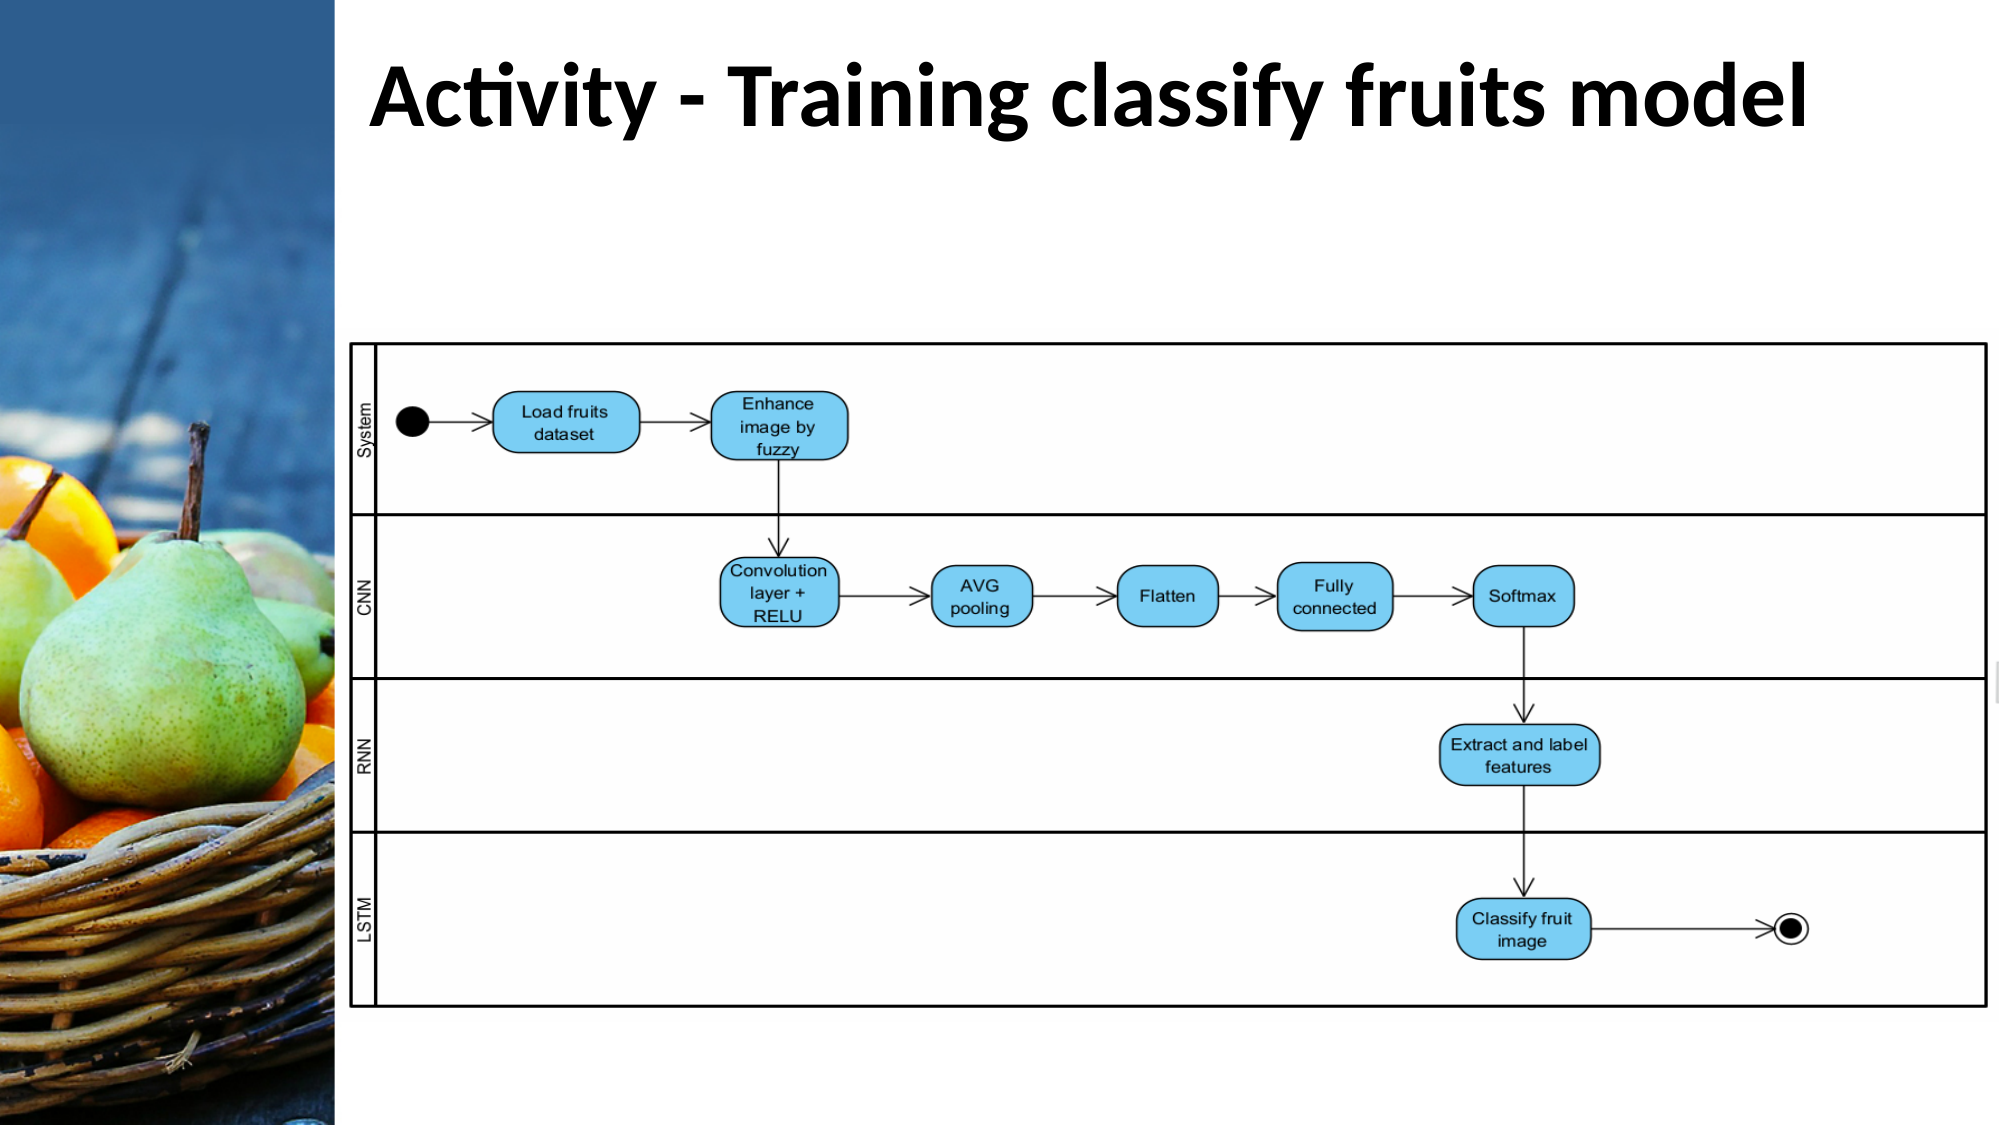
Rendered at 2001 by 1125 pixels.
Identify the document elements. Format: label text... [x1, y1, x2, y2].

title Activity - Training classify fruits model [354, 0, 2000, 194]
picture [0, 0, 2001, 1125]
